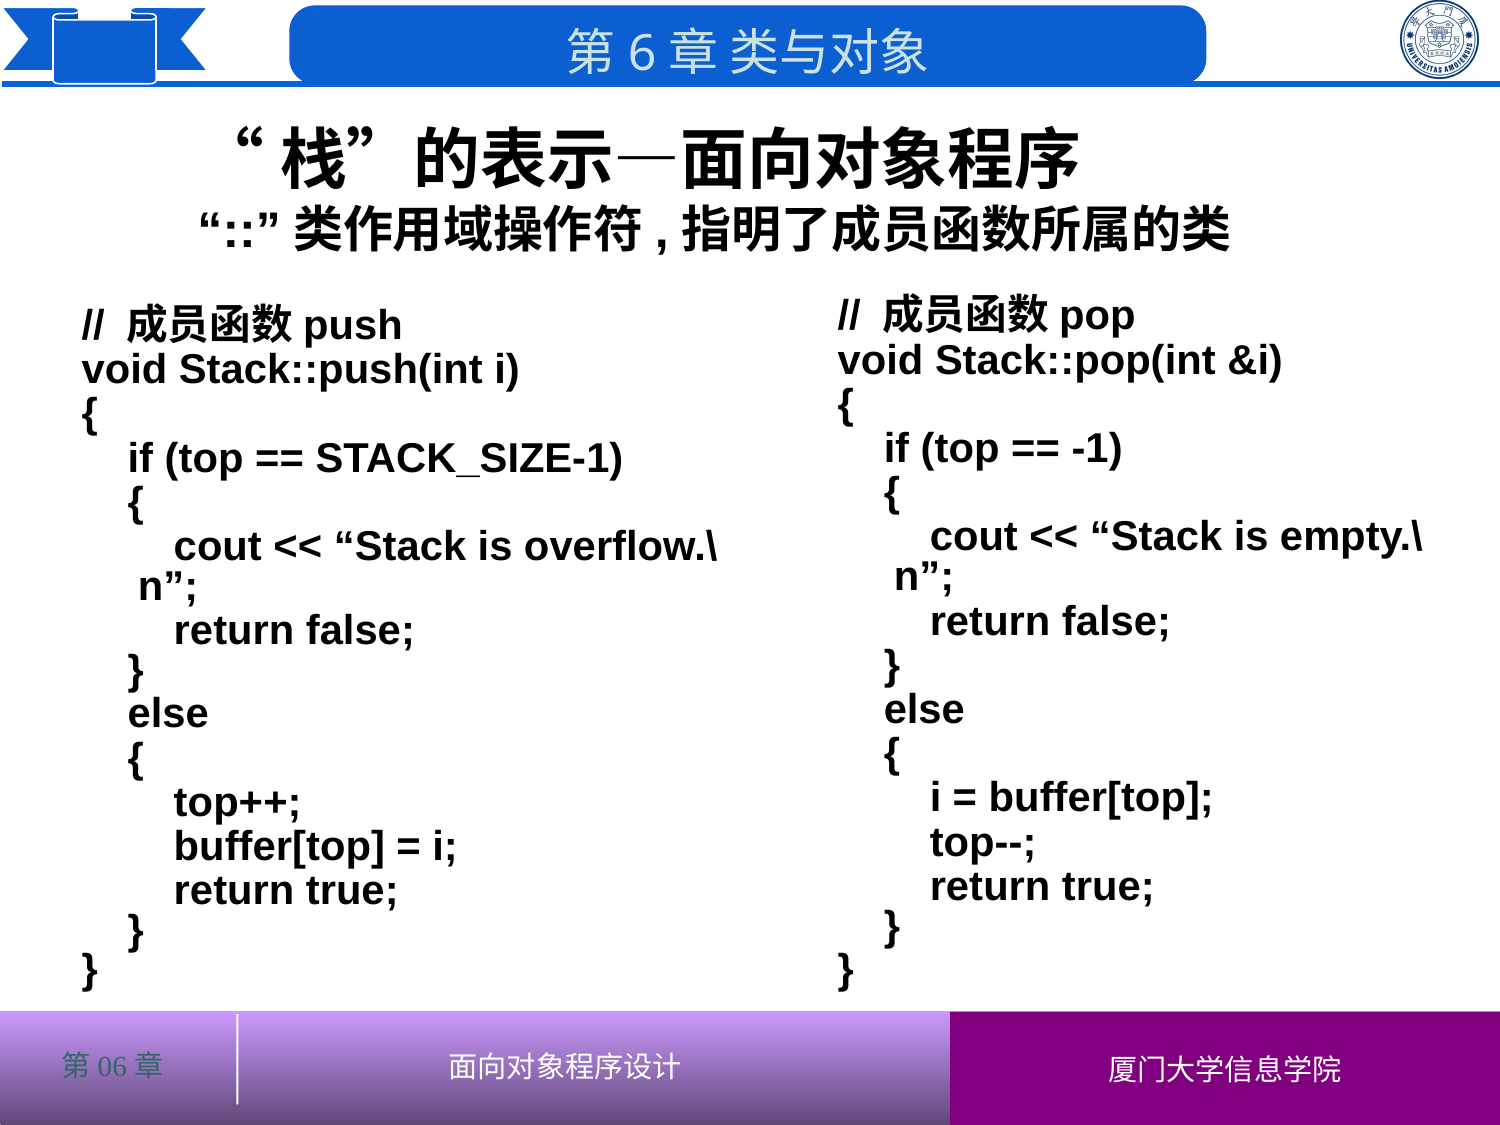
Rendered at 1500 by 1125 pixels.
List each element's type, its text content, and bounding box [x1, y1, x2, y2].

slide_number [249, 1024, 463, 1101]
text_box // 成员函数pop void Stack::pop(int &i) { if (top == -1) { cout << “Stack is empty.\n”; return false; } else { i = buffer[top]; top--; return true; } } [822, 290, 1463, 988]
picture [1399, 0, 1480, 80]
text_box “栈”的表示—面向对象程序 “::”类作⽤域操作符,指明了成员函数所属的类 [182, 78, 1383, 296]
list // 成员函数push void Stack::push(int i) { if (top == STACK_SIZE-1) { cout << “Stack is overflow.\n”; return false; } else { top++; buffer[top] = i; return true; } } [66, 299, 753, 998]
